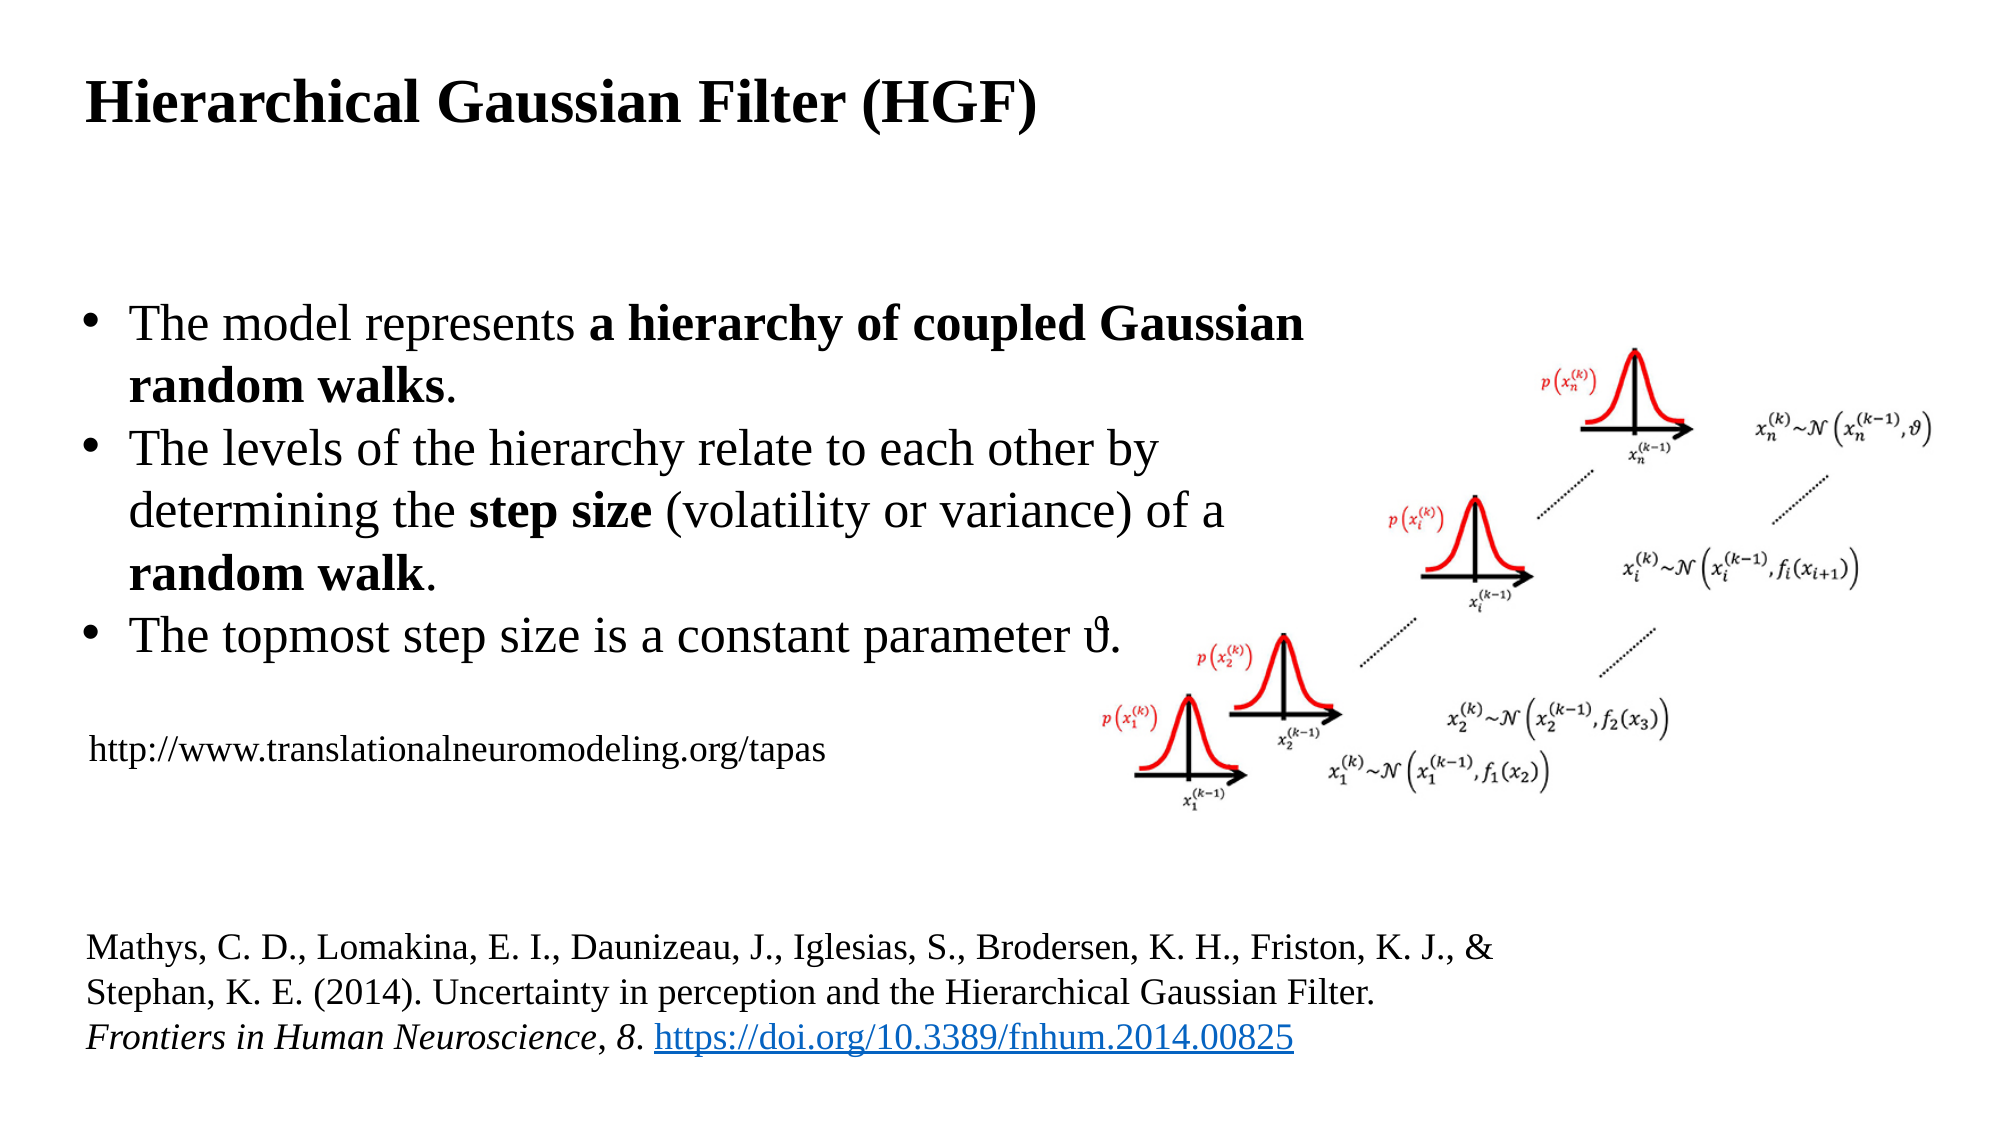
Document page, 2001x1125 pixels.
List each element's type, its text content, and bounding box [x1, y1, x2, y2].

text_box Hierarchical Gaussian Filter (HGF) [70, 52, 1161, 143]
text_box The model represents a hierarchy of coupled Gaussian random walks. The levels of the hierarchy relate to each other by determining the step size (volatility or variance) of a random walk. The topmost step size is a constant parameter ϑ. [66, 280, 1348, 671]
text_box http://www.translationalneuromodeling.org/tapas [73, 716, 842, 777]
text_box Mathys, C. D., Lomakina, E. I., Daunizeau, J., Iglesias, S., Brodersen, K. H., Friston, K. J., & Stephan, K. E. (2014). Uncertainty in perception and the Hierarchical Gaussian Filter. Frontiers in Human Neuroscience, 8. https://doi.org/10.3389/fnhum.2014.00825 [71, 914, 1537, 1065]
picture [1098, 345, 1934, 813]
